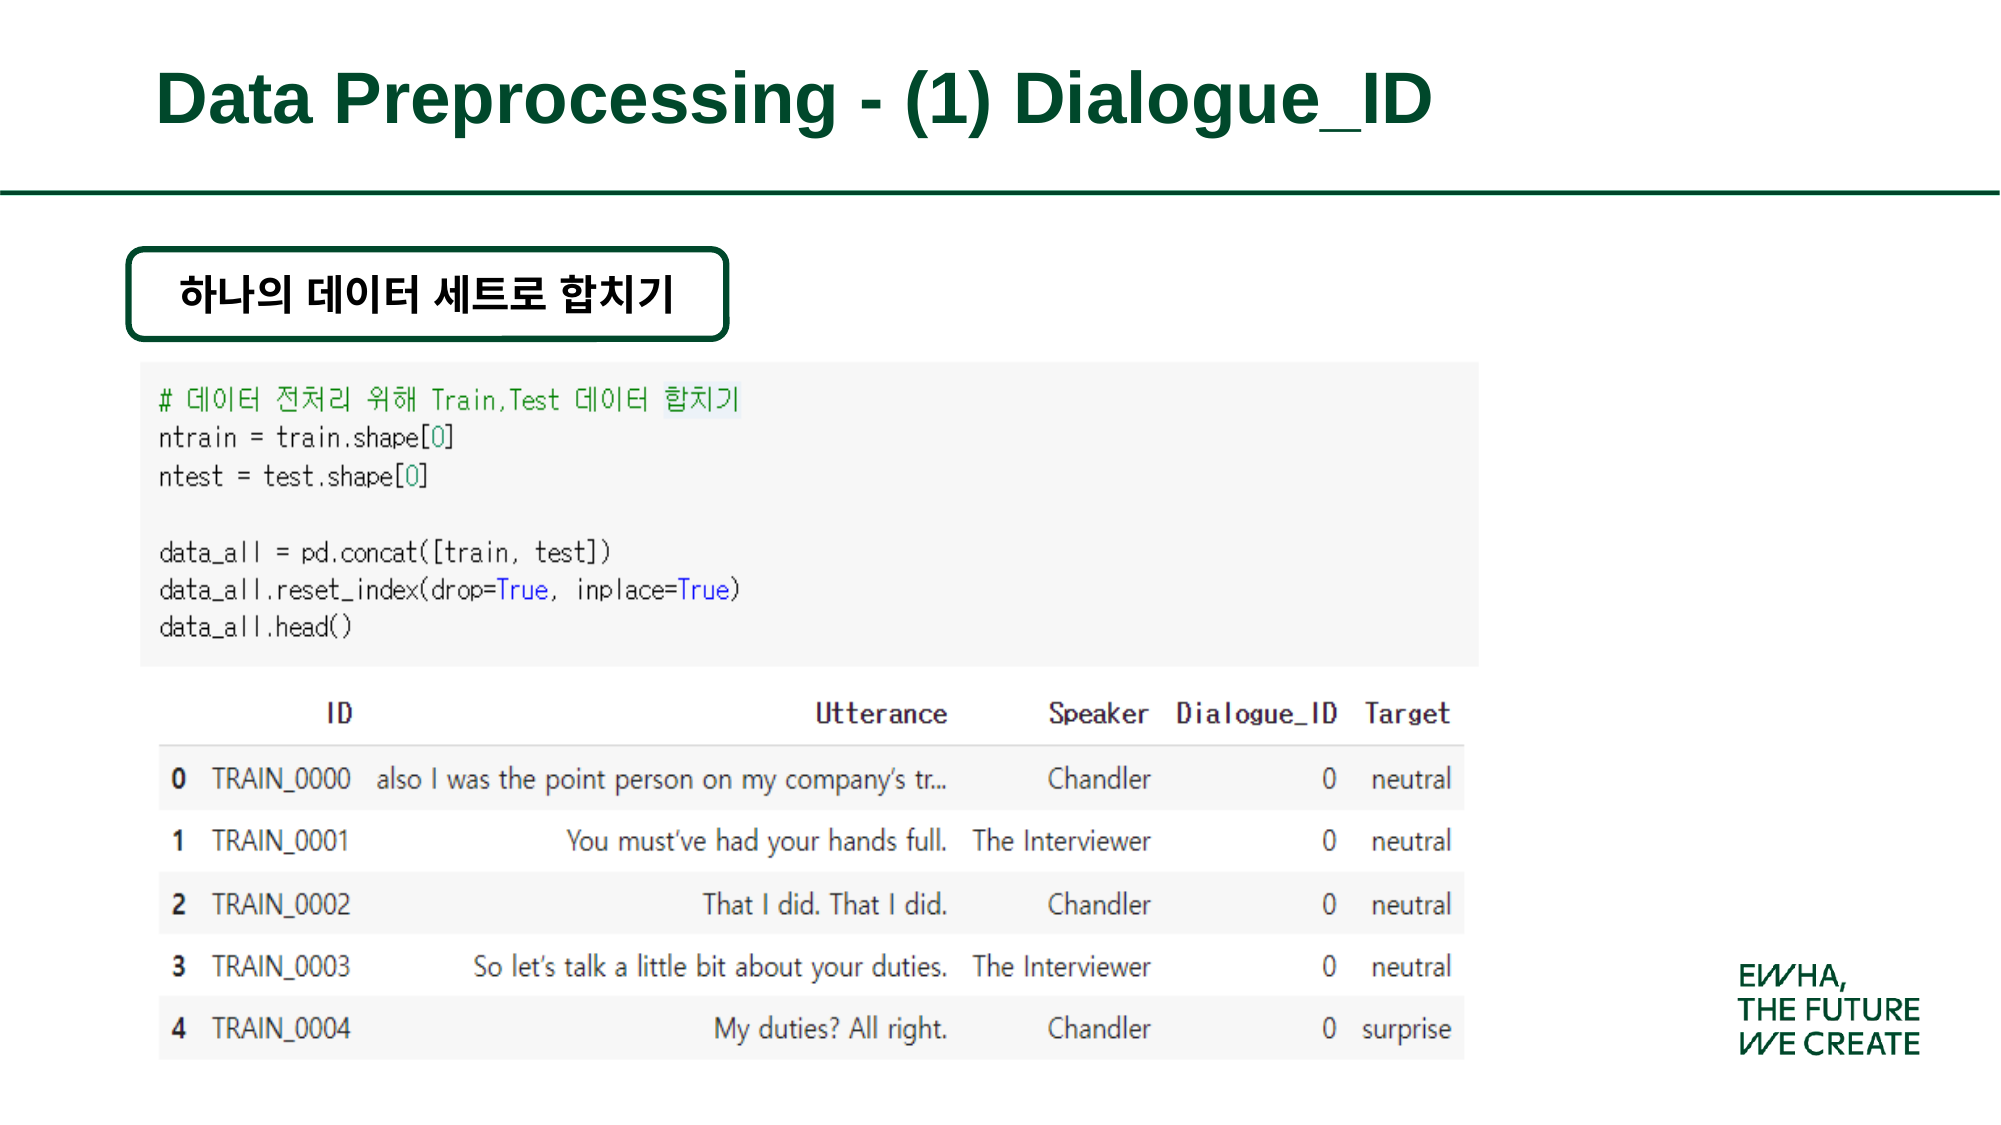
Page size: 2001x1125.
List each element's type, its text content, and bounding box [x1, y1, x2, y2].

text_box 하나의 데이터 세트로 합치기 [128, 249, 727, 339]
picture [0, 0, 2000, 1125]
title Data Preprocessing - (1) Dialogue_ID [140, 32, 1792, 167]
